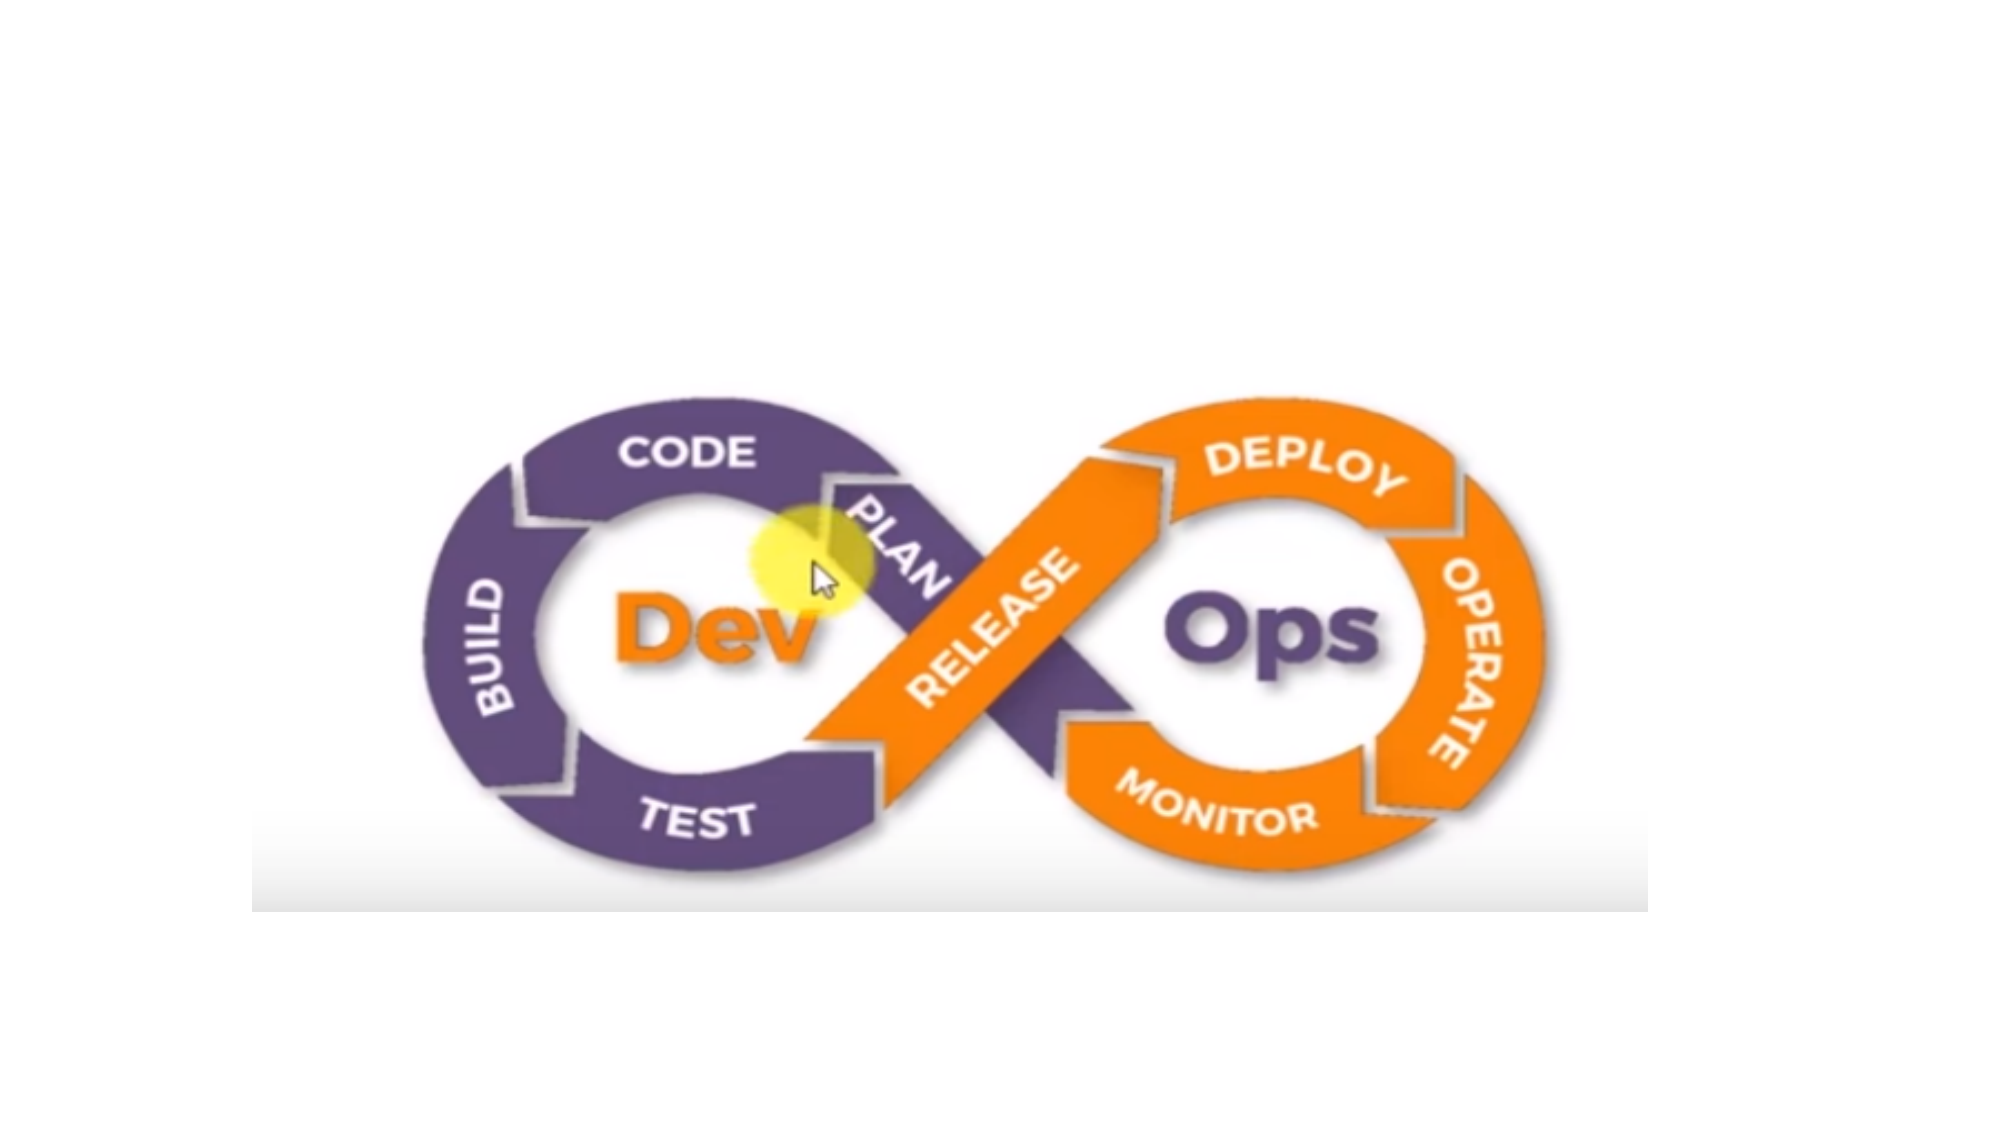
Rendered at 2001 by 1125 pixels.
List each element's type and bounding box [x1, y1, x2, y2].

list [252, 332, 1648, 912]
